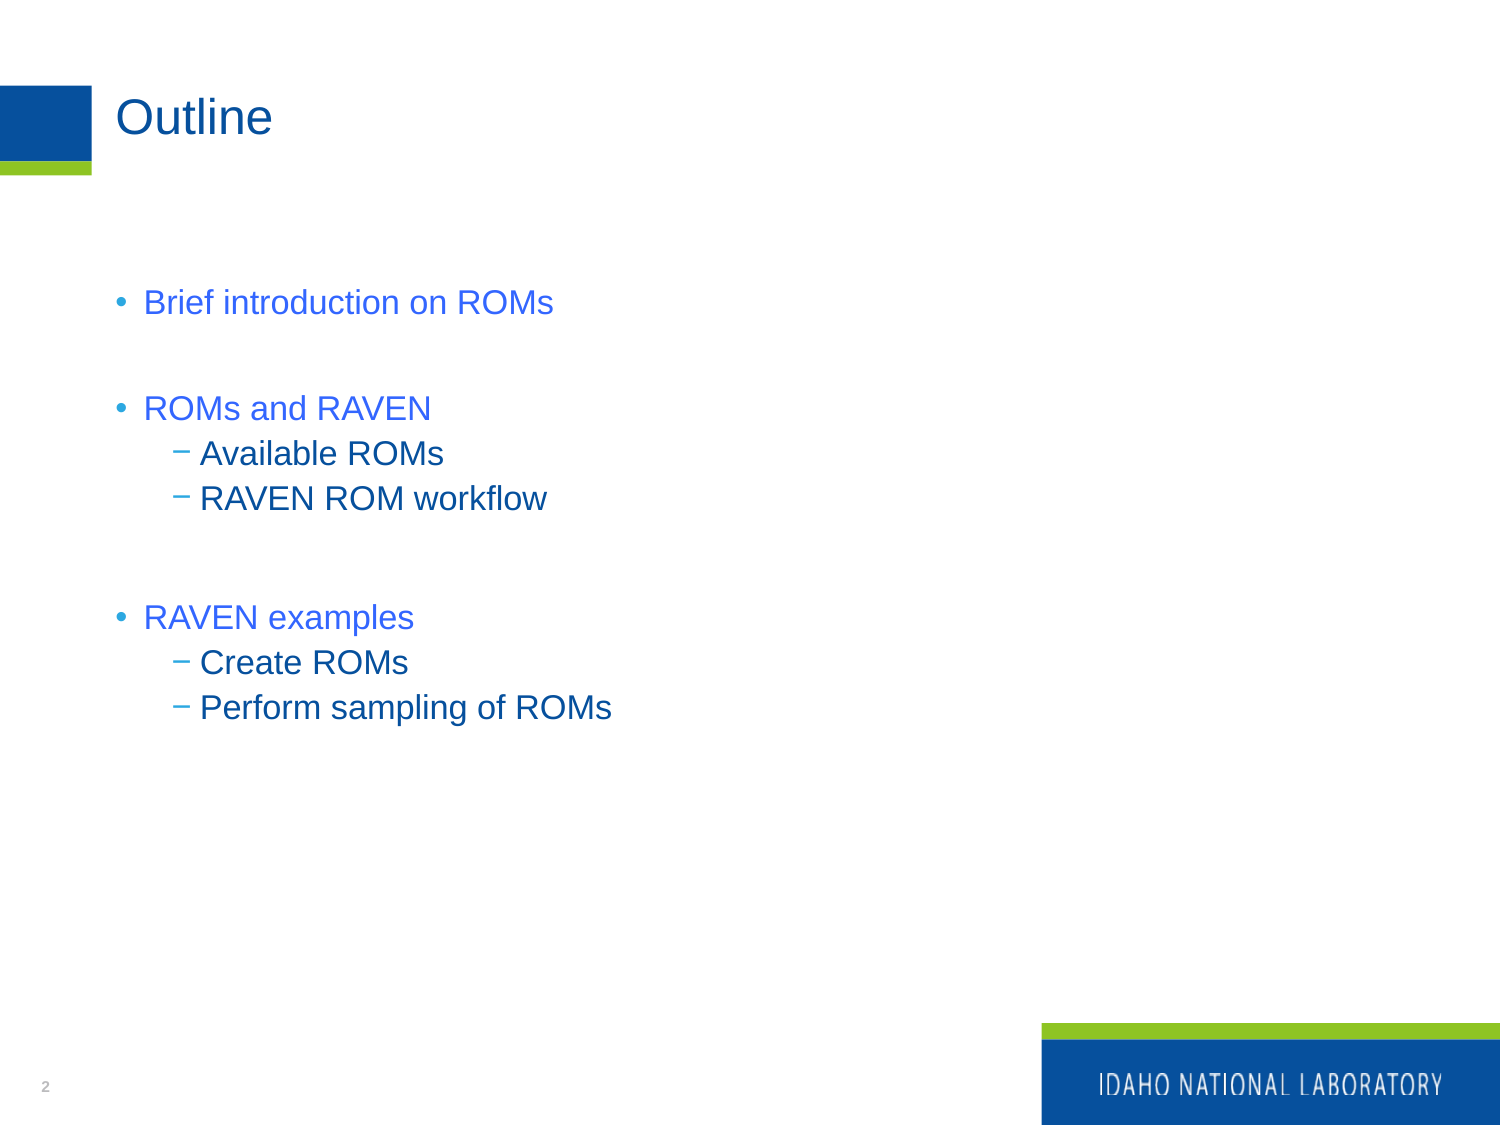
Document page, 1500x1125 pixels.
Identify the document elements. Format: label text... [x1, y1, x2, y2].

list Brief introduction on ROMs ROMs and RAVEN Available ROMs RAVEN ROM workflow RAVEN examples Create ROMs Perform sampling of ROMs [115, 285, 1397, 1000]
title Outline [115, 91, 1397, 258]
slide_number 1 [19, 1065, 73, 1125]
